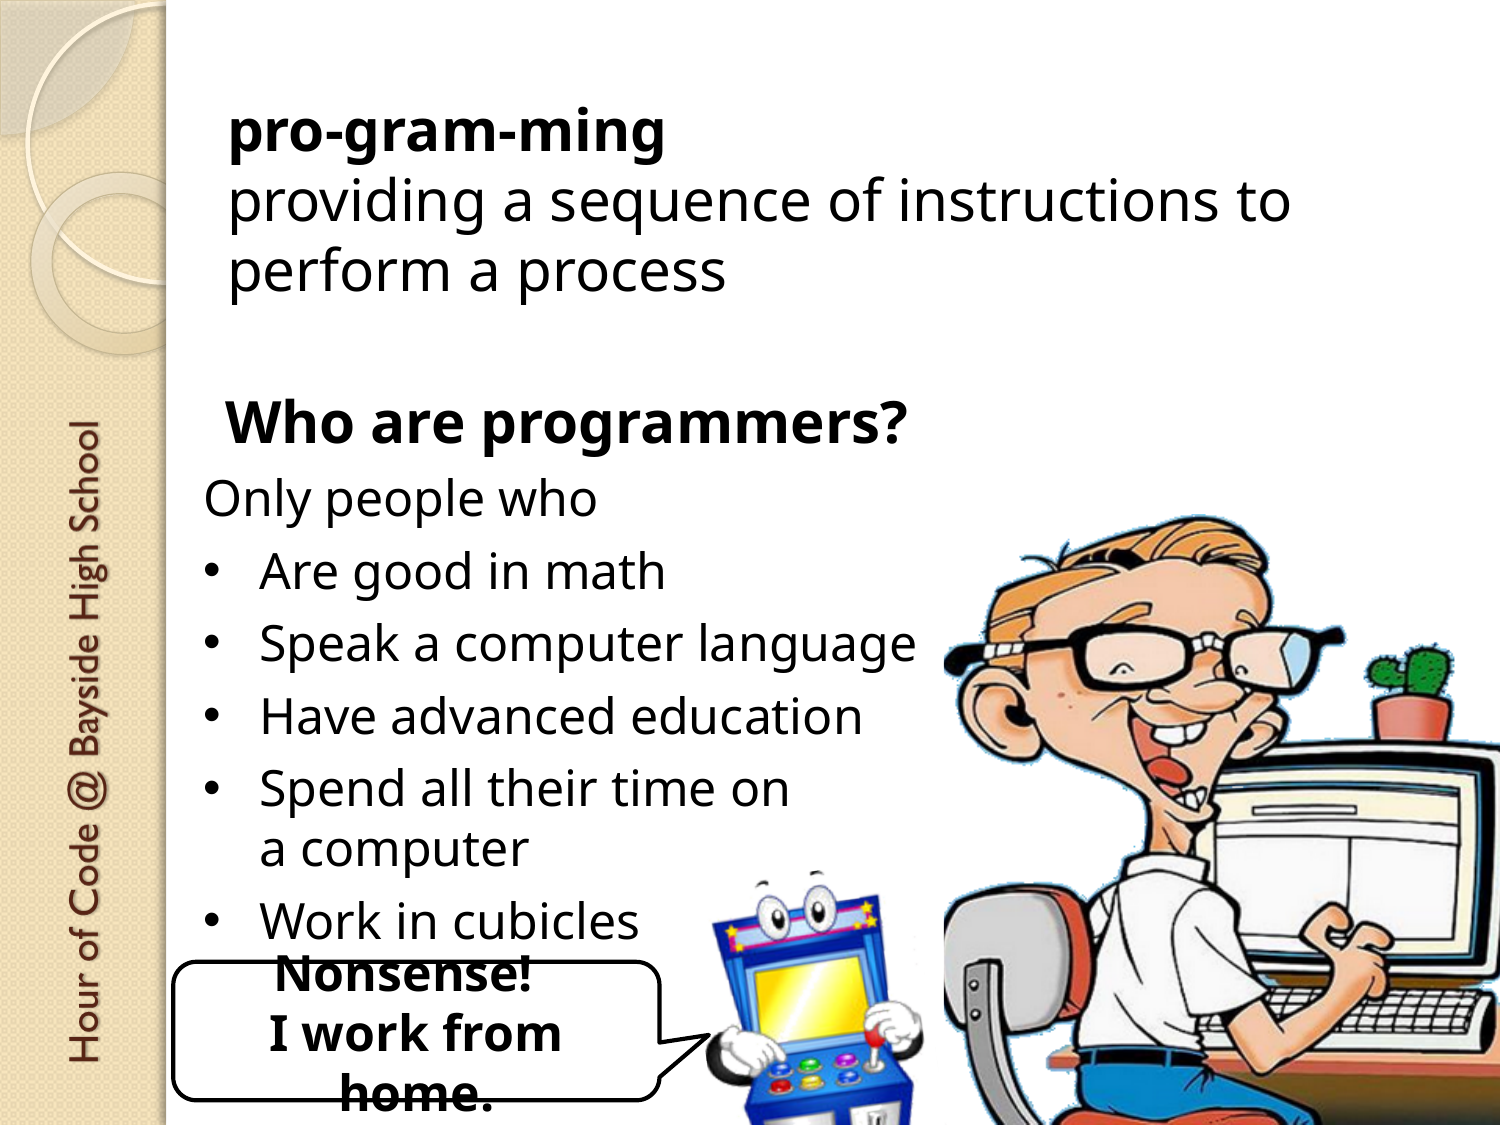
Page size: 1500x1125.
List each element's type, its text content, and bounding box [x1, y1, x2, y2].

picture [25, 0, 141, 1093]
text_box Who are programmers? [210, 377, 924, 459]
text_box pro-gram-ming providing a sequence of instructions to perform a process [212, 85, 1400, 311]
text_box Nonsense! I work from home. [171, 959, 695, 1103]
picture [683, 514, 1500, 1125]
text_box Only people who Are good in math Speak a computer language Have advanced education Spend all their time on a computer Work in cubicles [188, 459, 933, 957]
